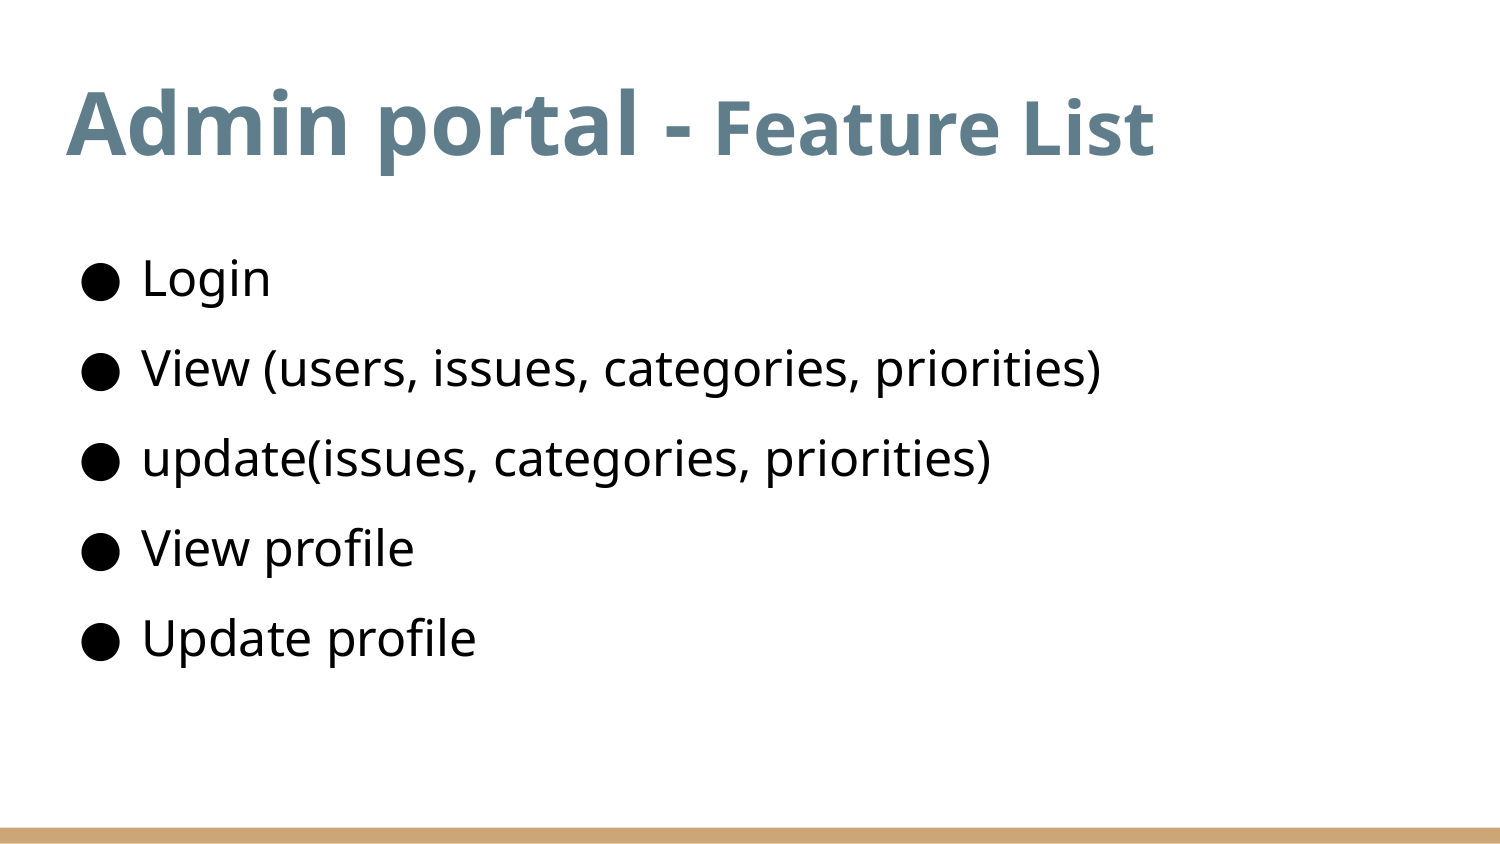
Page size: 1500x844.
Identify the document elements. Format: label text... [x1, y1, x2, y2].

list Login View (users, issues, categories, priorities) update(issues, categories, priorities) View profile Update profile [51, 200, 1449, 752]
title Admin portal - Feature List [51, 51, 1449, 189]
